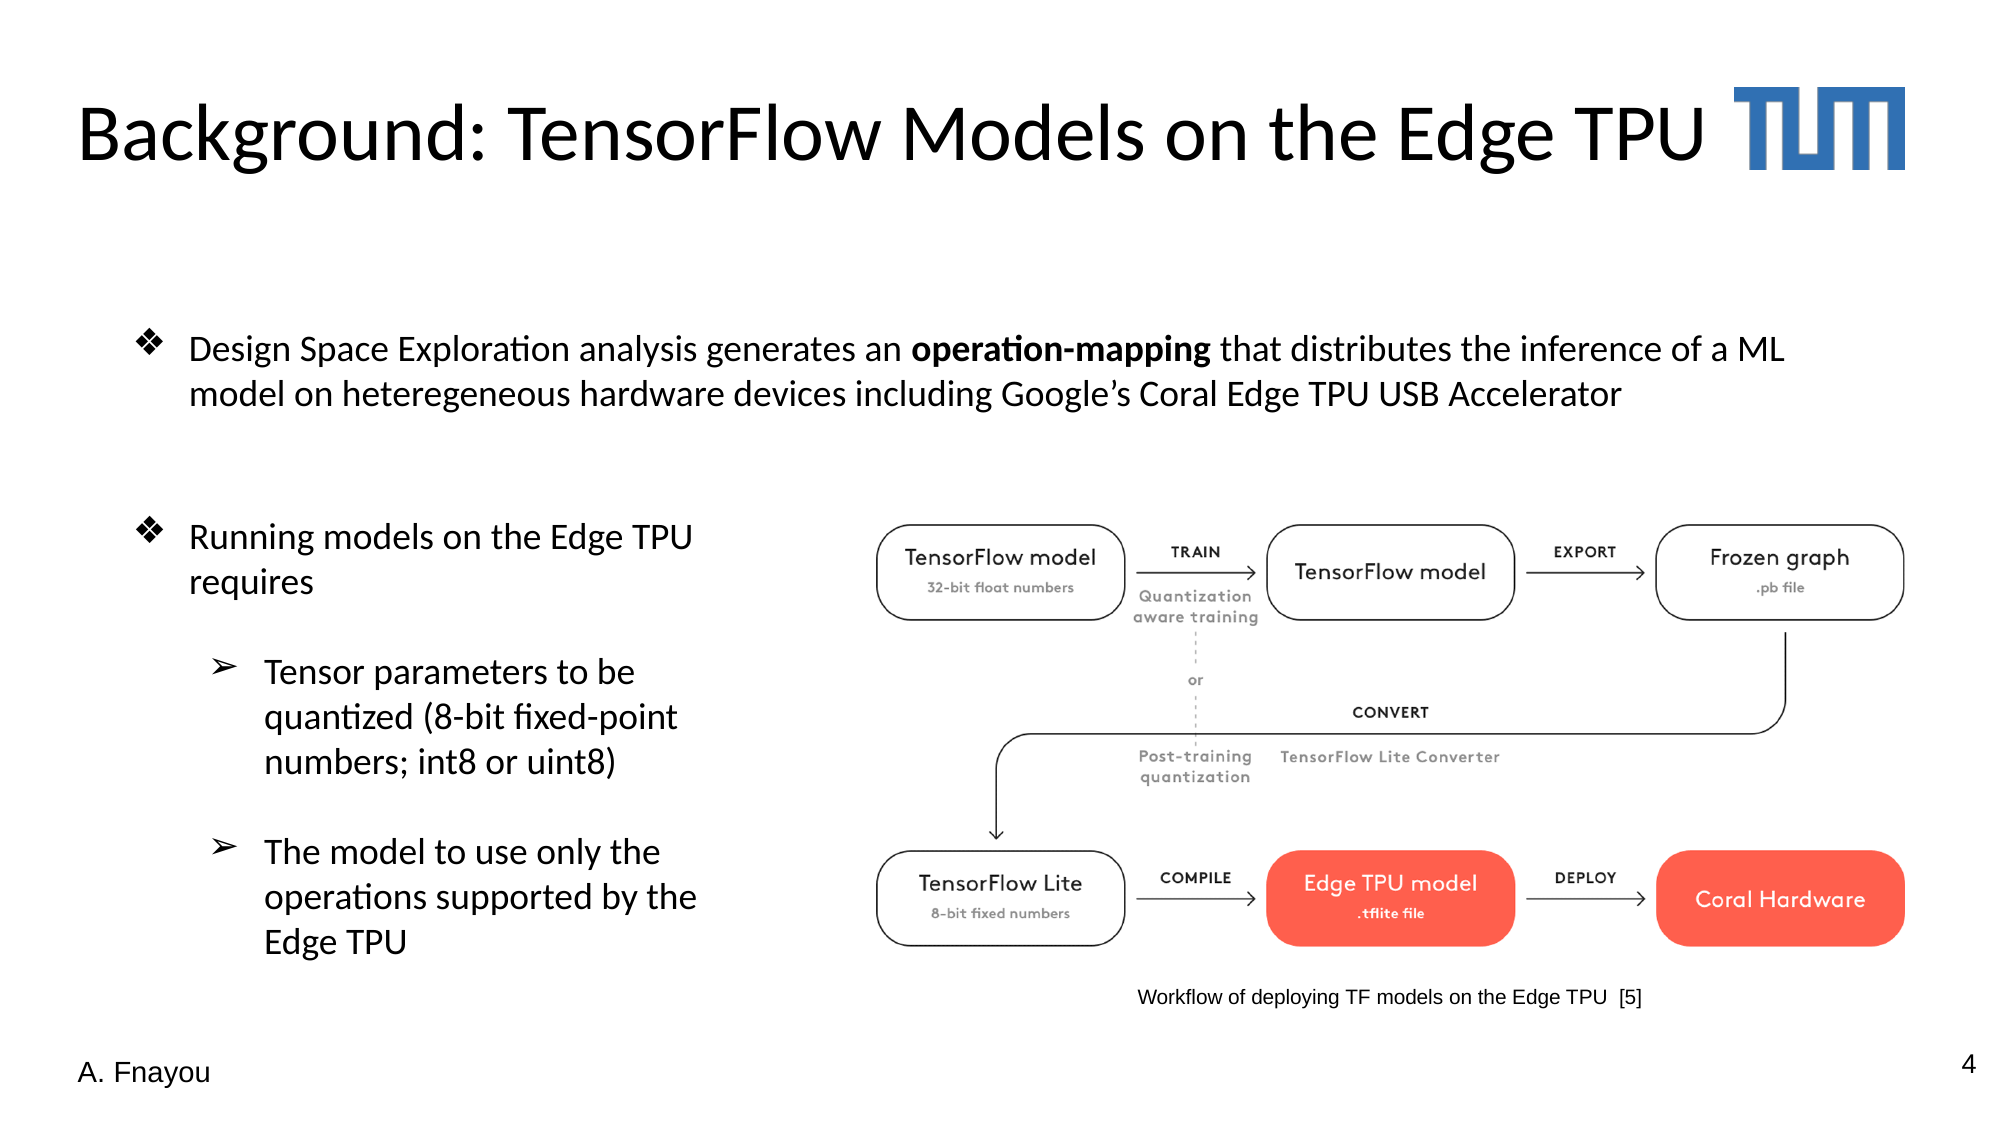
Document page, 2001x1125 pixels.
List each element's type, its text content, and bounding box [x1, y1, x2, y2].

text_box Running models on the Edge TPU requires Tensor parameters to be quantized (8-bit fixed-point numbers; int8 or uint8) The model to use only the operations supported by the Edge TPU [99, 496, 728, 977]
slide_number ‹#› [1871, 1038, 1992, 1125]
picture [876, 514, 1905, 955]
text_box A. Fnayou [62, 1038, 233, 1104]
text_box Workflow of deploying TF models on the Edge TPU [5] [1122, 971, 1687, 1022]
text_box Design Space Exploration analysis generates an operation-mapping that distributes the inference of a ML model on heteregeneous hardware devices including Google’s Coral Edge TPU USB Accelerator [99, 308, 1905, 429]
picture [1734, 86, 1905, 171]
text_box Background: TensorFlow Models on the Edge TPU [62, 64, 1735, 192]
